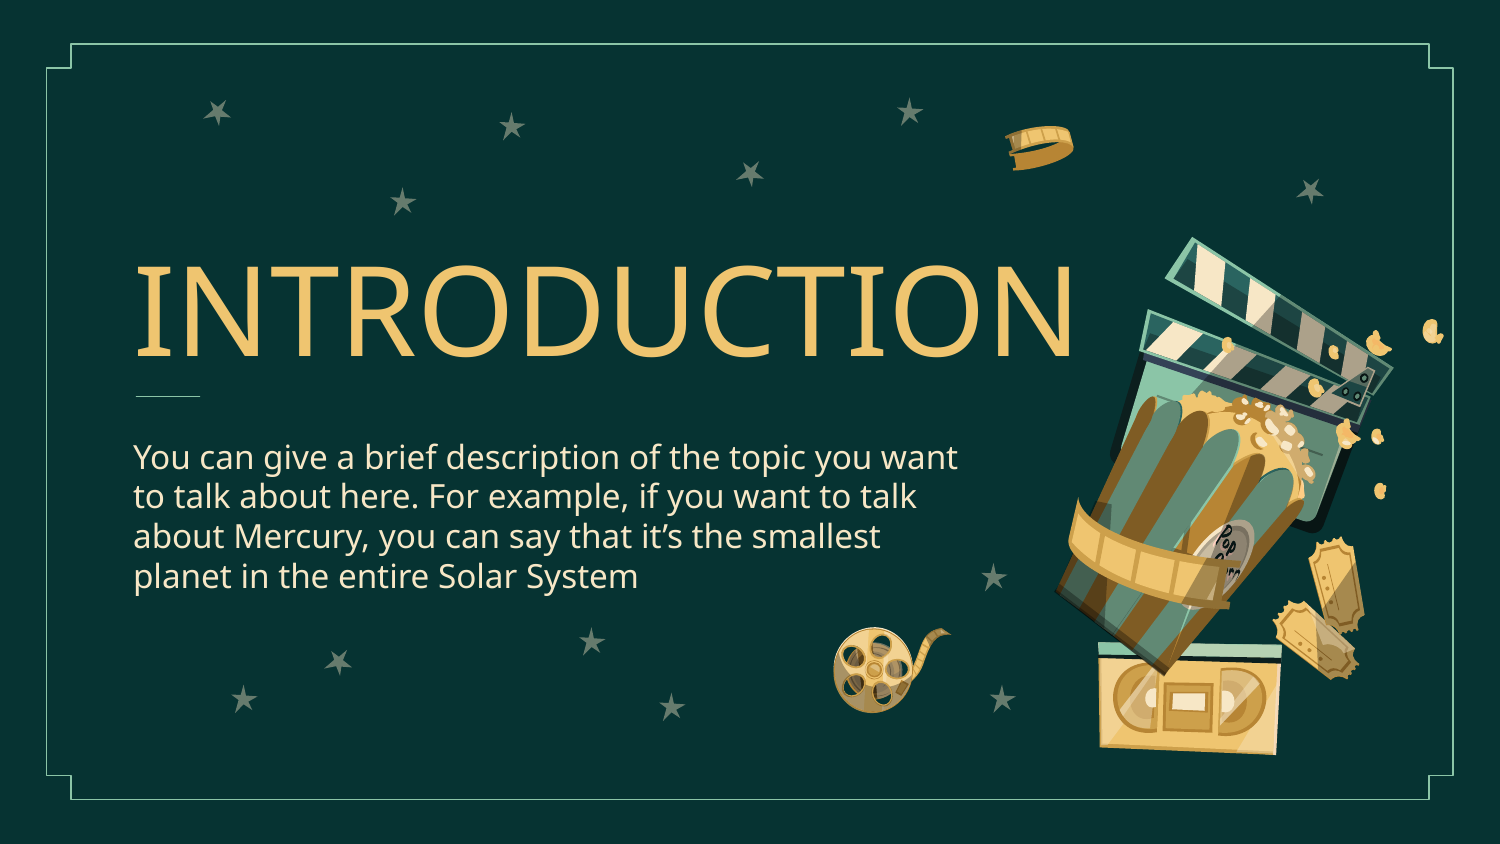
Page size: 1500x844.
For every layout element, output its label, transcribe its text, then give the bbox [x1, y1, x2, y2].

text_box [1053, 236, 1446, 756]
subtitle You can give a brief description of the topic you want to talk about here. For example, if you want to talk about Mercury, you can say that it’s the smallest planet in the entire Solar System [118, 420, 982, 628]
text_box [832, 627, 952, 714]
title INTRODUCTION [118, 216, 1162, 409]
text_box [1004, 125, 1076, 171]
